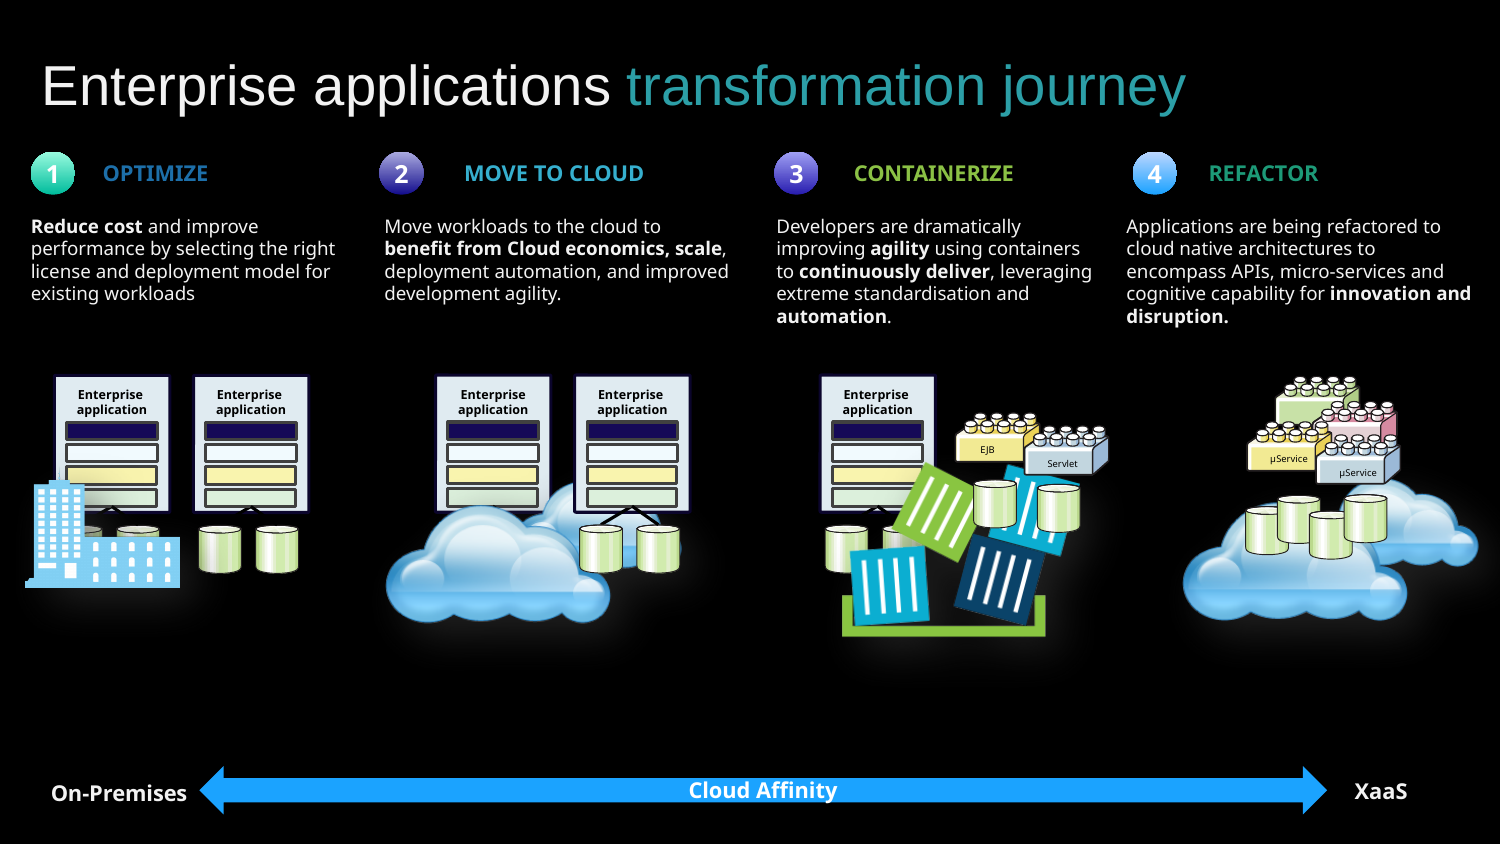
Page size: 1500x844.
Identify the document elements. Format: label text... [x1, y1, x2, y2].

text_box Reduce cost and improve performance by selecting the right license and deployment model for existing workloads [16, 206, 369, 312]
text_box Move workloads to the cloud to benefit from Cloud economics, scale, deployment automation, and improved development agility. [369, 206, 747, 312]
text_box 3 [774, 151, 819, 195]
text_box REFACTOR [1193, 152, 1334, 194]
picture [1178, 405, 1482, 710]
picture [381, 408, 685, 713]
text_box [574, 374, 691, 574]
text_box 1 [30, 151, 76, 195]
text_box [1244, 375, 1402, 561]
text_box 4 [1132, 151, 1178, 195]
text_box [819, 374, 936, 574]
text_box XaaS [1339, 770, 1423, 812]
text_box Enterprise applications transformation journey [26, 41, 1412, 125]
text_box Applications are being refactored to cloud native architectures to encompass APIs, micro-services and cognitive capability for innovation and disruption. [1111, 207, 1494, 335]
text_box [193, 375, 310, 575]
text_box MOVE TO CLOUD [449, 152, 660, 194]
picture [25, 466, 181, 588]
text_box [54, 375, 171, 465]
text_box CONTAINERIZE [838, 152, 1030, 194]
text_box OPTIMIZE [87, 152, 224, 194]
text_box Cloud Affinity [203, 764, 1330, 817]
picture [833, 412, 1110, 685]
text_box 2 [379, 151, 424, 195]
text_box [435, 374, 552, 407]
text_box On-Premises [36, 771, 203, 813]
text_box Developers are dramatically improving agility using containers to continuously deliver, leveraging extreme standardisation and automation. [761, 207, 1110, 335]
